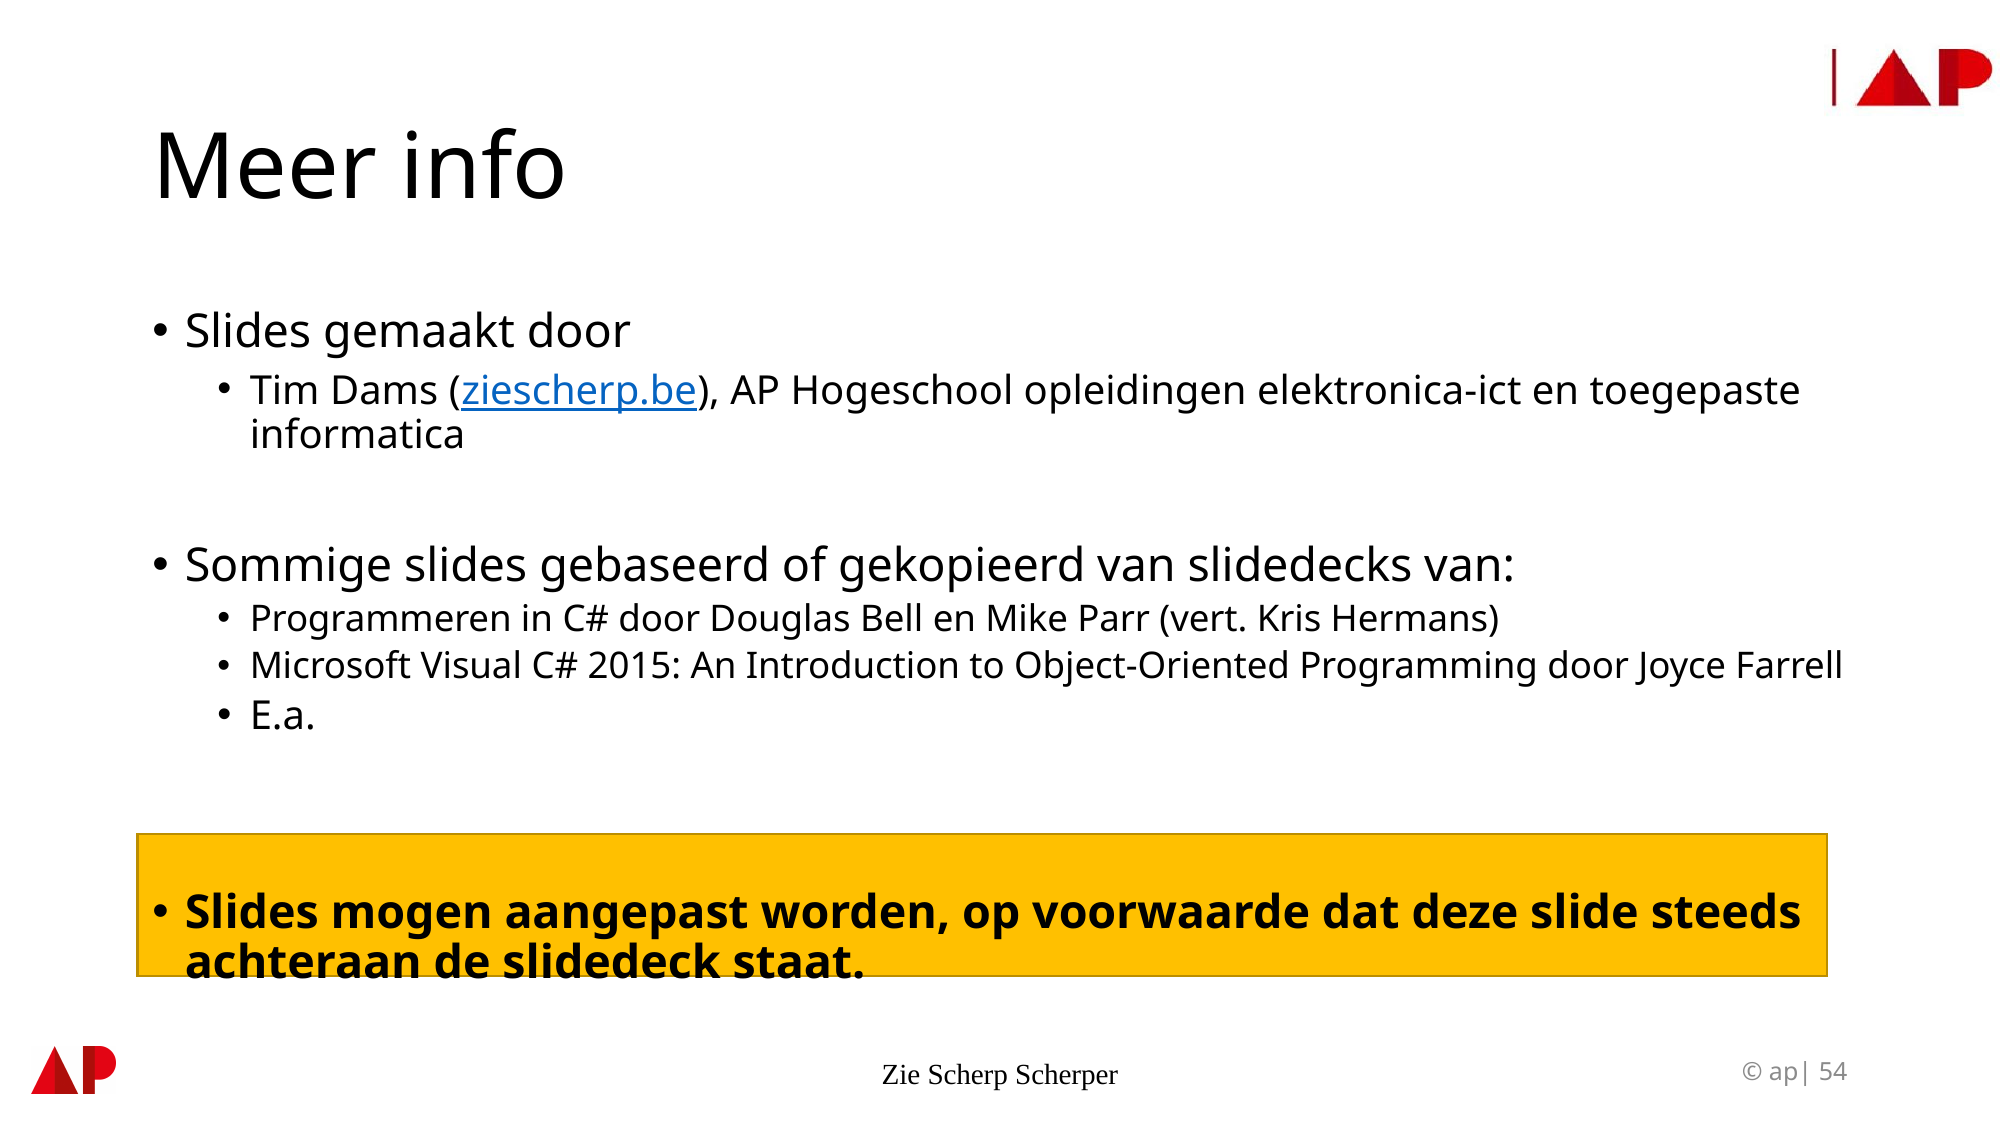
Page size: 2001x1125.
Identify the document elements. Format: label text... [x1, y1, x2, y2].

footer Zie Scherp Scherper [662, 1042, 1338, 1103]
slide_number 54 [1412, 1042, 1863, 1103]
picture [31, 1046, 116, 1094]
title Meer info [137, 59, 1863, 278]
picture [1824, 0, 2000, 142]
list Slides gemaakt door Tim Dams (ziescherp.be), AP Hogeschool opleidingen elektronica-ict en toegepaste informatica Sommige slides gebaseerd of gekopieerd van slidedecks van: Programmeren in C# door Douglas Bell en Mike Parr (vert. Kris Hermans) Microsoft Visual C# 2015: An Introduction to Object-Oriented Programming door Joyce Farrell E.a. Slides mogen aangepast worden, op voorwaarde dat deze slide steeds achteraan de slidedeck staat. [137, 299, 1863, 1014]
